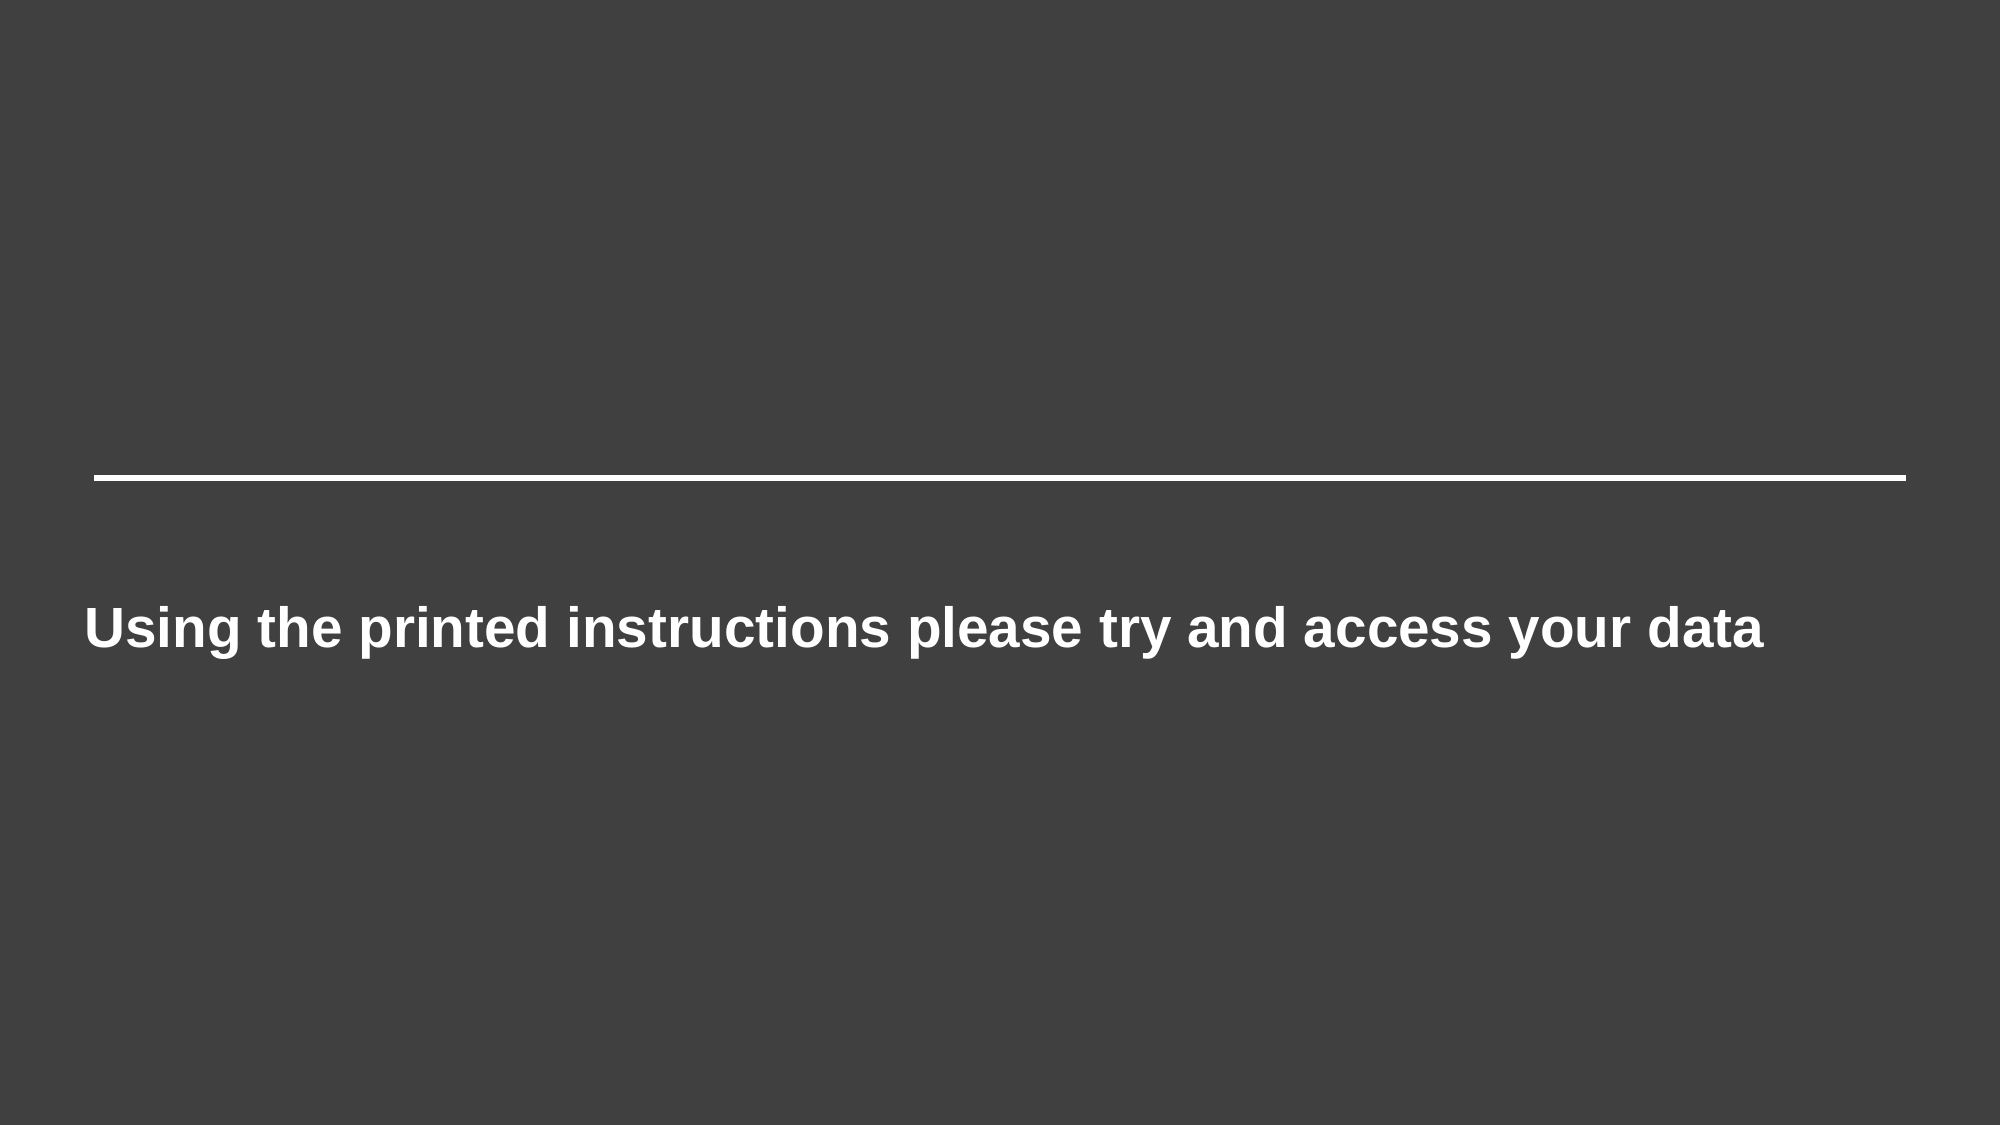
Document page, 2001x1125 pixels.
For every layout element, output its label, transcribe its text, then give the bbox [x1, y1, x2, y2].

title Using the printed instructions please try and access your data [69, 562, 1881, 688]
